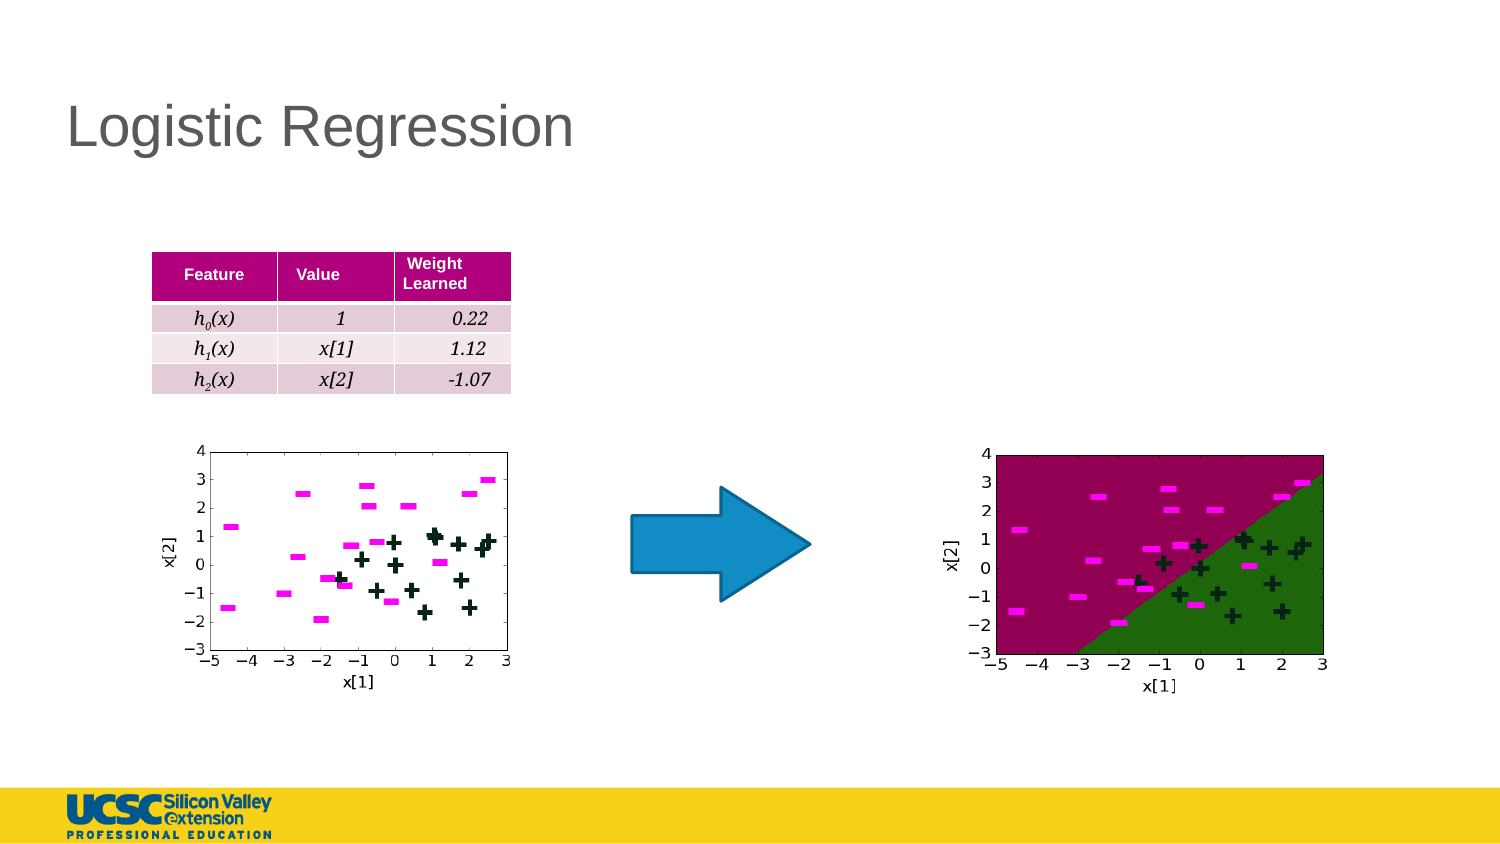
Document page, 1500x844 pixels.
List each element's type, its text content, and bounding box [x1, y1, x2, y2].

picture [60, 787, 277, 844]
table_cell h2(x) [152, 364, 277, 394]
picture [155, 437, 517, 696]
table_cell -1.07 [395, 364, 511, 394]
table_cell 0.22 [395, 305, 511, 332]
table_header Feature [152, 252, 277, 301]
table_cell 1 [278, 305, 394, 332]
table_cell x[2] [278, 364, 394, 394]
picture [935, 439, 1334, 700]
table_cell x[1] [278, 334, 394, 363]
table_cell h1(x) [152, 334, 277, 363]
table_cell 1.12 [395, 334, 511, 363]
table_cell h0(x) [152, 305, 277, 332]
text_box [631, 487, 811, 602]
title Logistic Regression [51, 72, 1449, 167]
table_header Value [278, 252, 394, 301]
table_header Weight Learned [395, 252, 511, 301]
